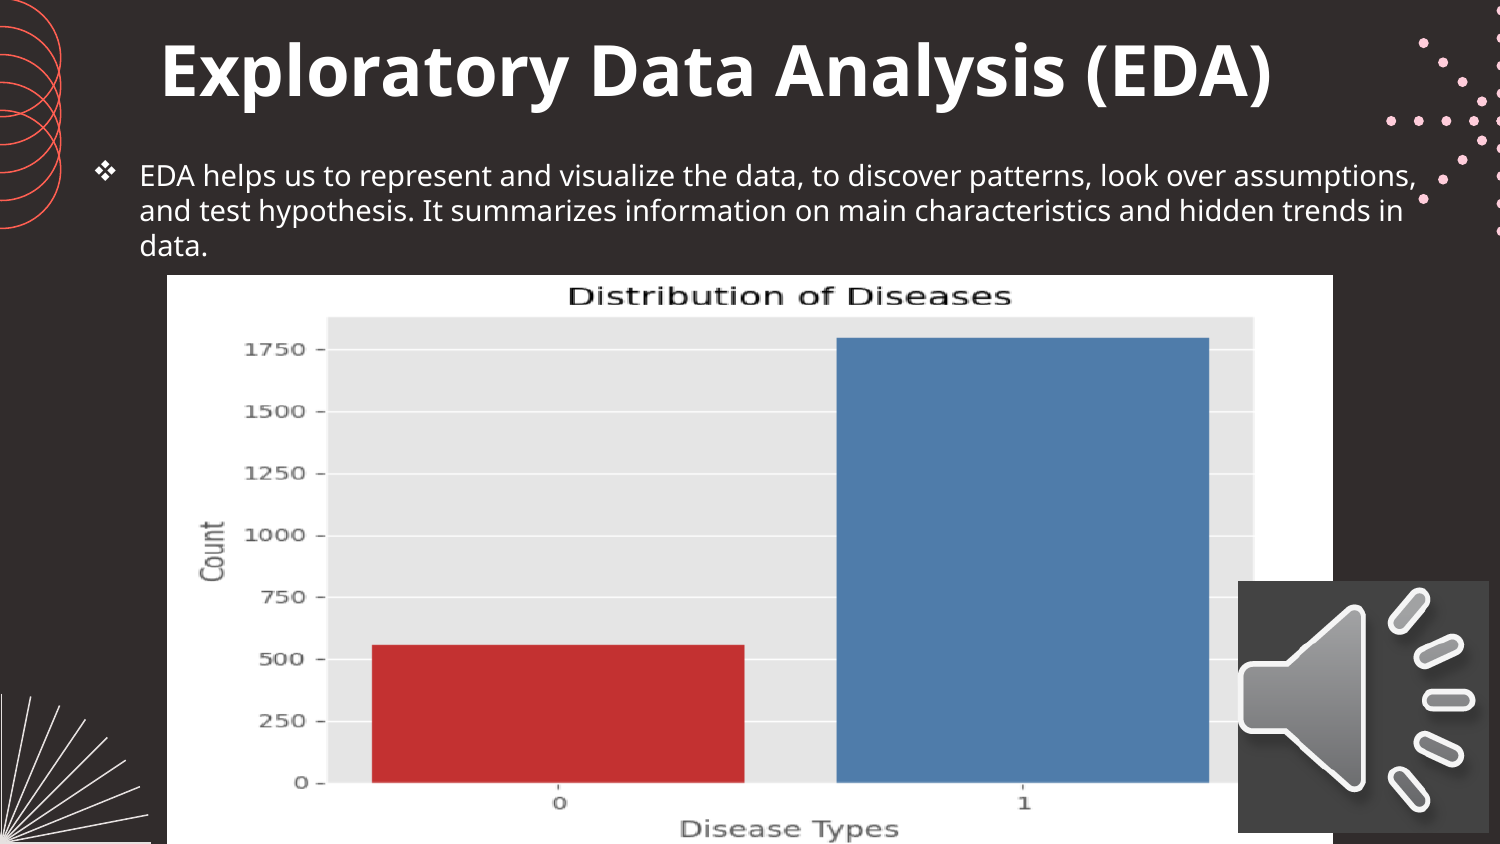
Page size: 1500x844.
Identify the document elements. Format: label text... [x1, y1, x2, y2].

picture [166, 275, 1490, 844]
title Exploratory Data Analysis (EDA) [84, 10, 1349, 131]
subtitle EDA helps us to represent and visualize the data, to discover patterns, look over assumptions, and test hypothesis. It summarizes information on main characteristics and hidden trends in data. [54, 141, 1480, 276]
